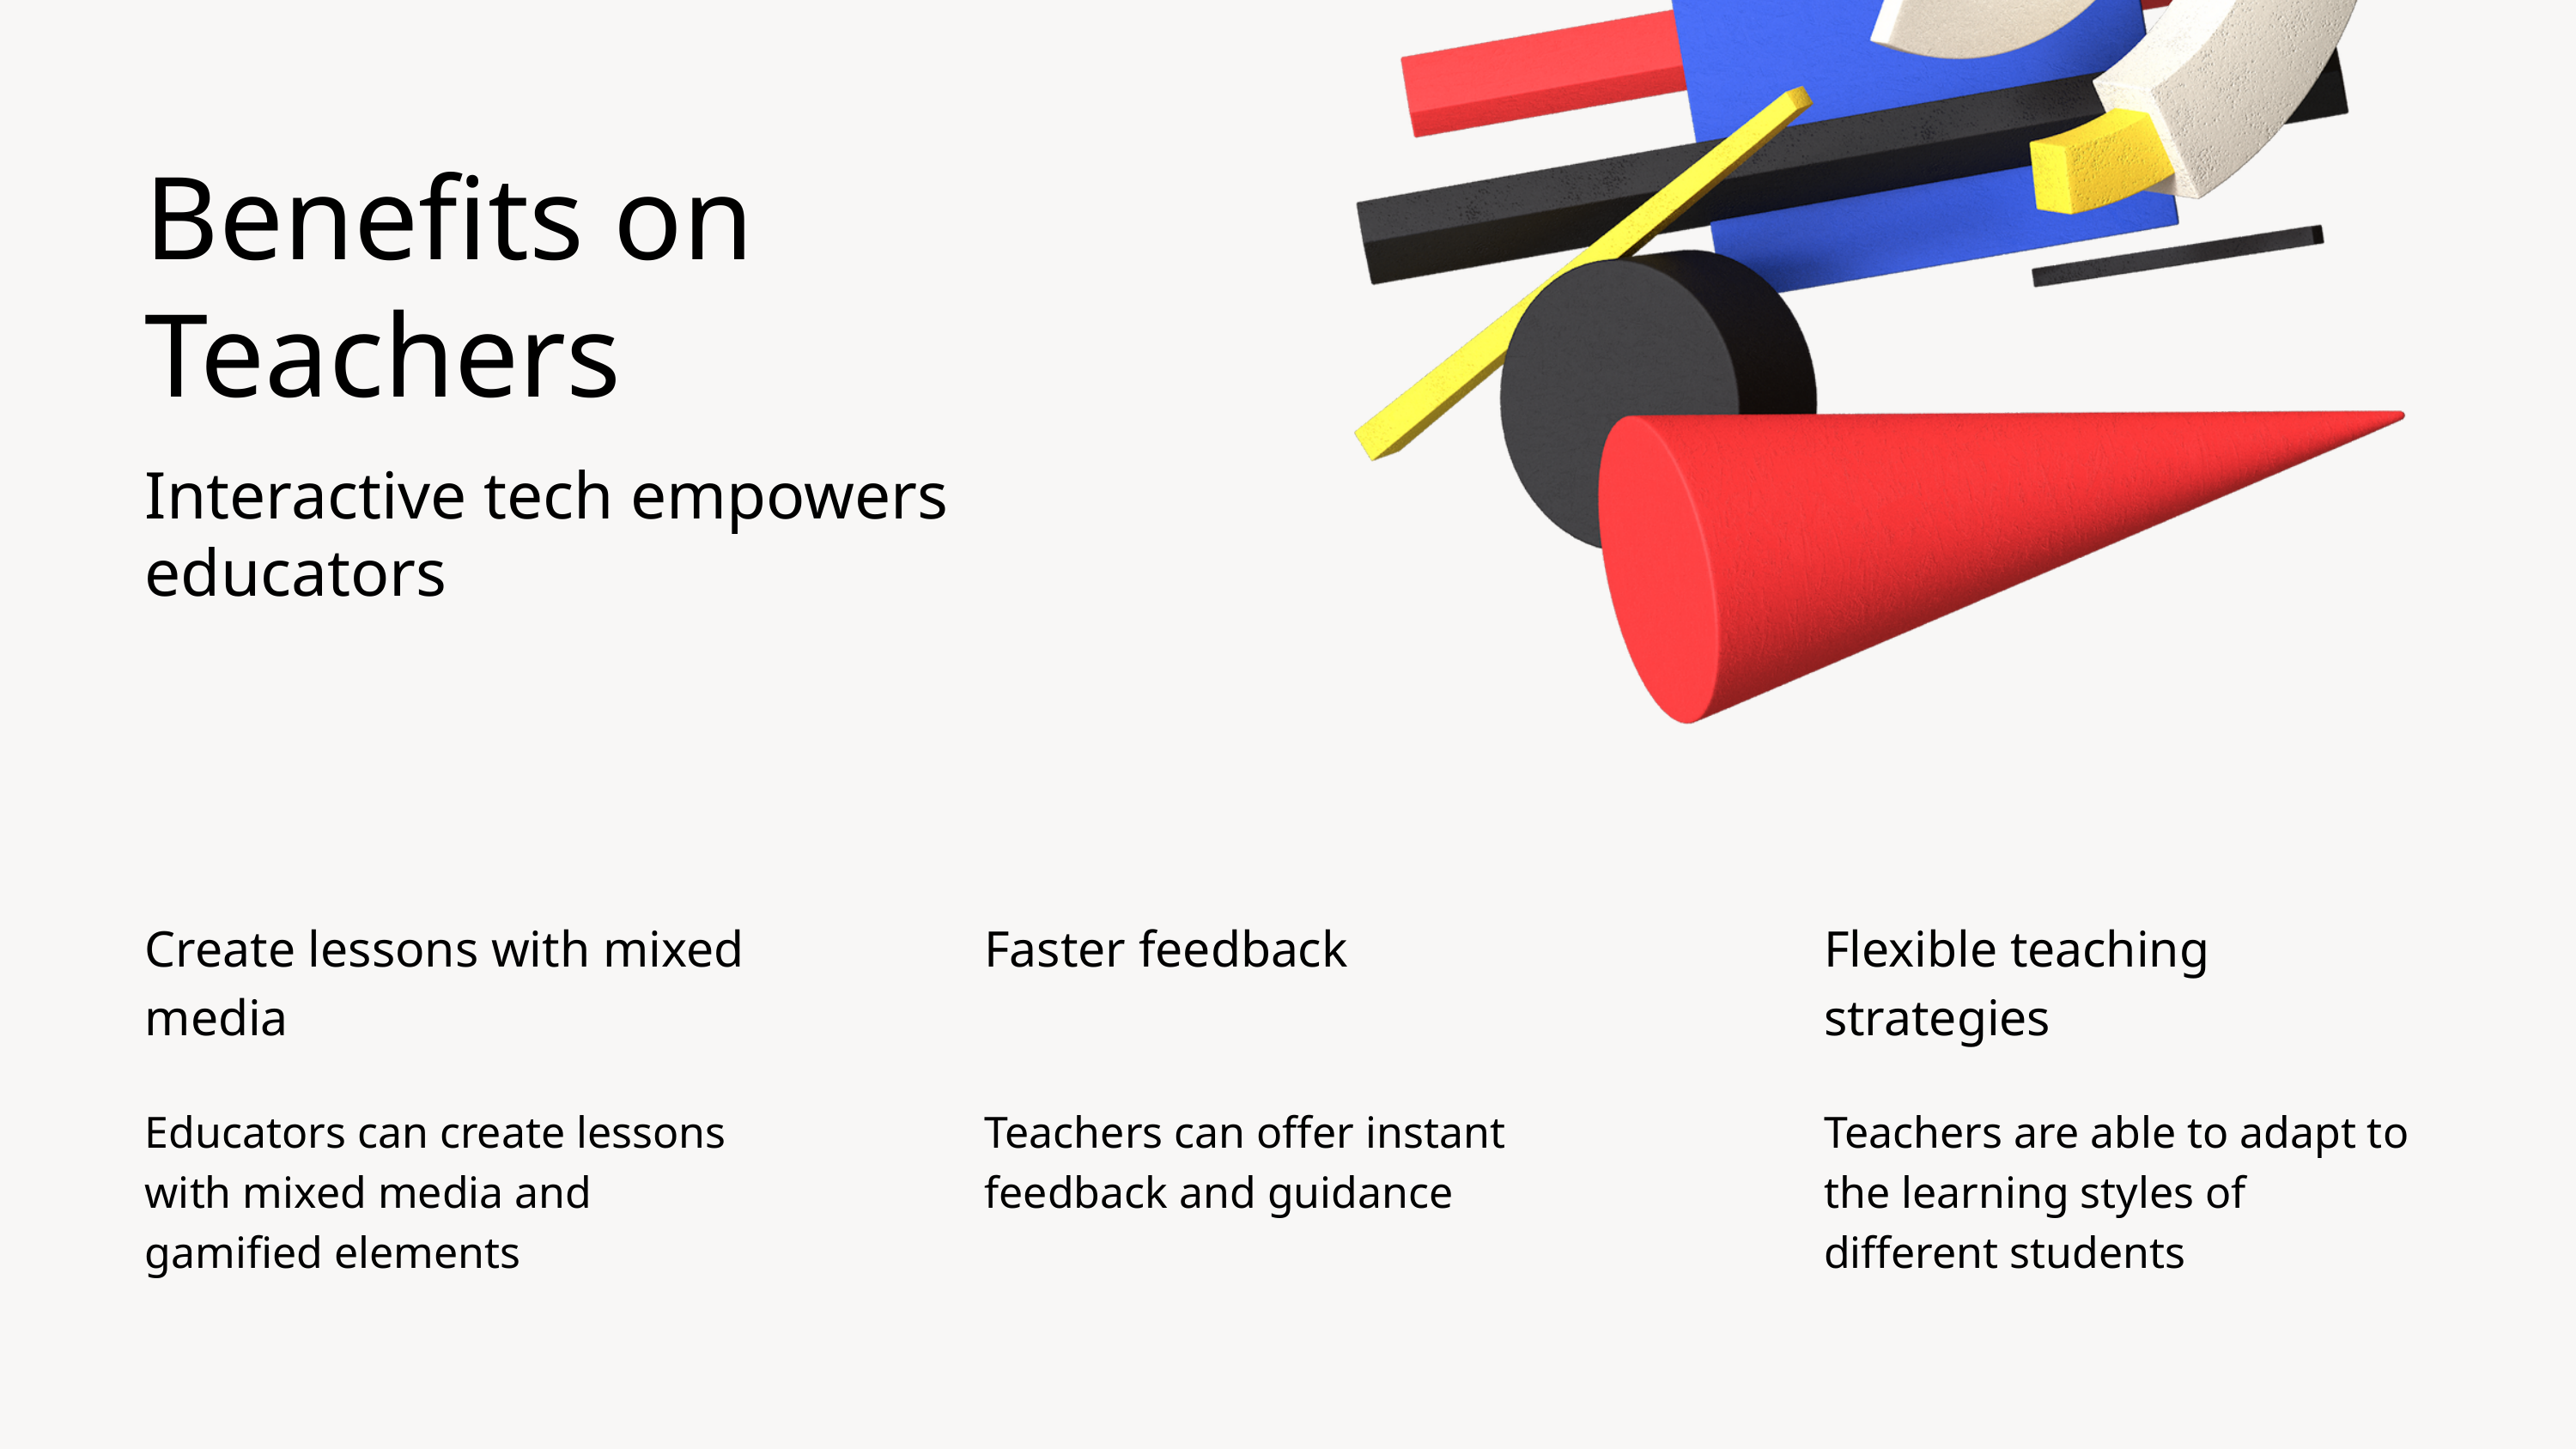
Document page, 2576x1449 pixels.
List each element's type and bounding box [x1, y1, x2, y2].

text_box [144, 914, 753, 1271]
text_box [1823, 914, 2432, 1271]
text_box [984, 914, 1592, 1212]
text_box [144, 144, 1042, 608]
text_box [1353, 0, 2576, 724]
